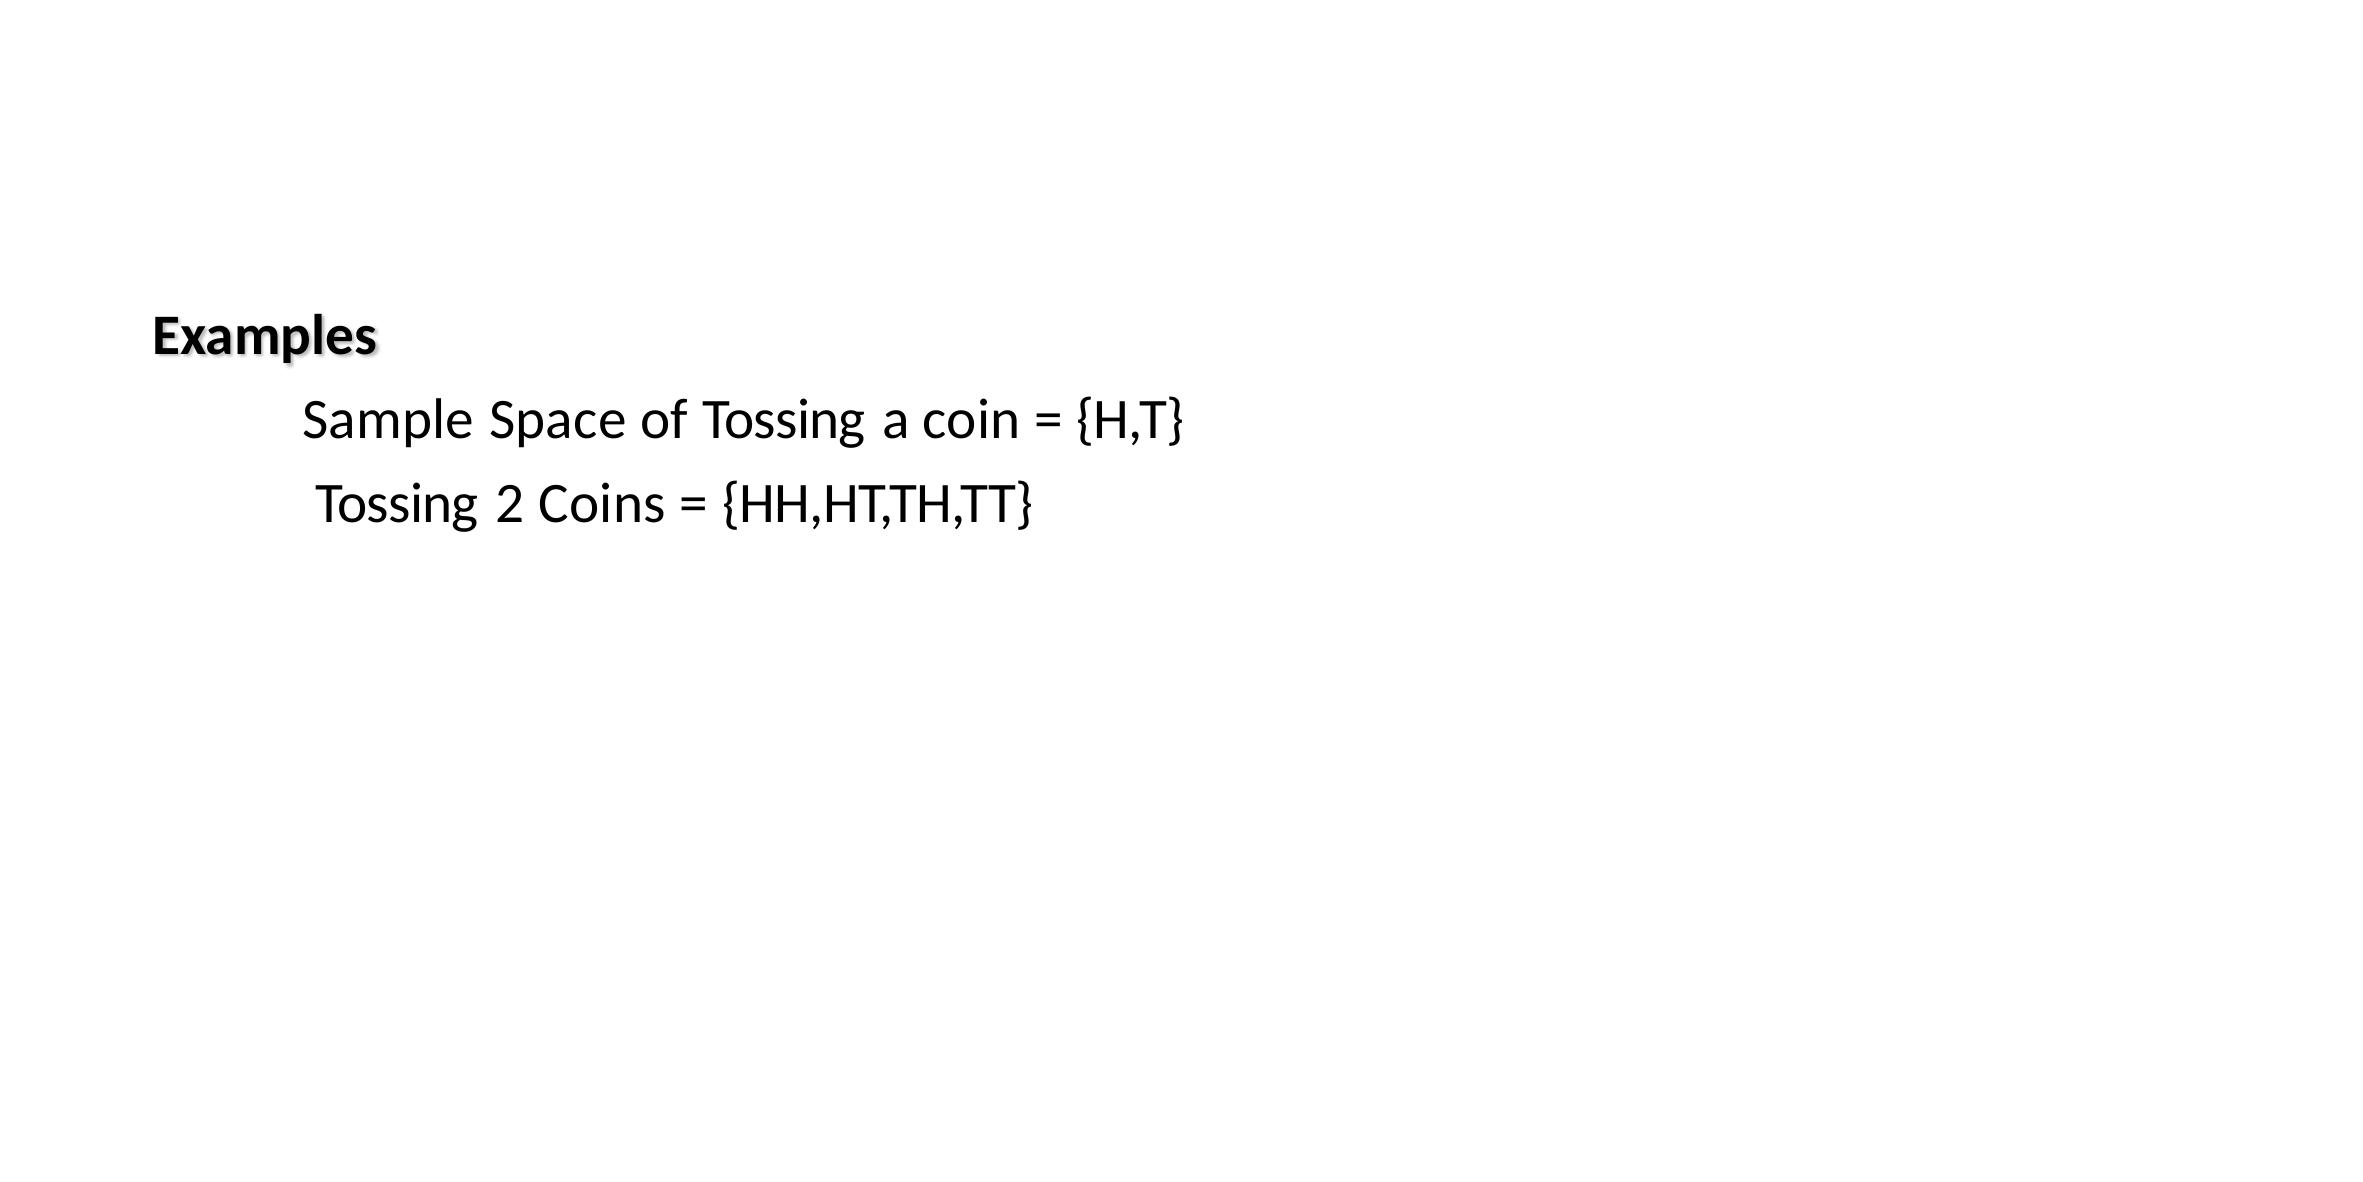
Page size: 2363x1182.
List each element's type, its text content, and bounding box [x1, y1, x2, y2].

picture [155, 313, 381, 369]
title Examples Sample Space of Tossing a coin = {H,T} Tossing 2 Coins = {HH,HT,TH,TT} [150, 279, 1198, 534]
